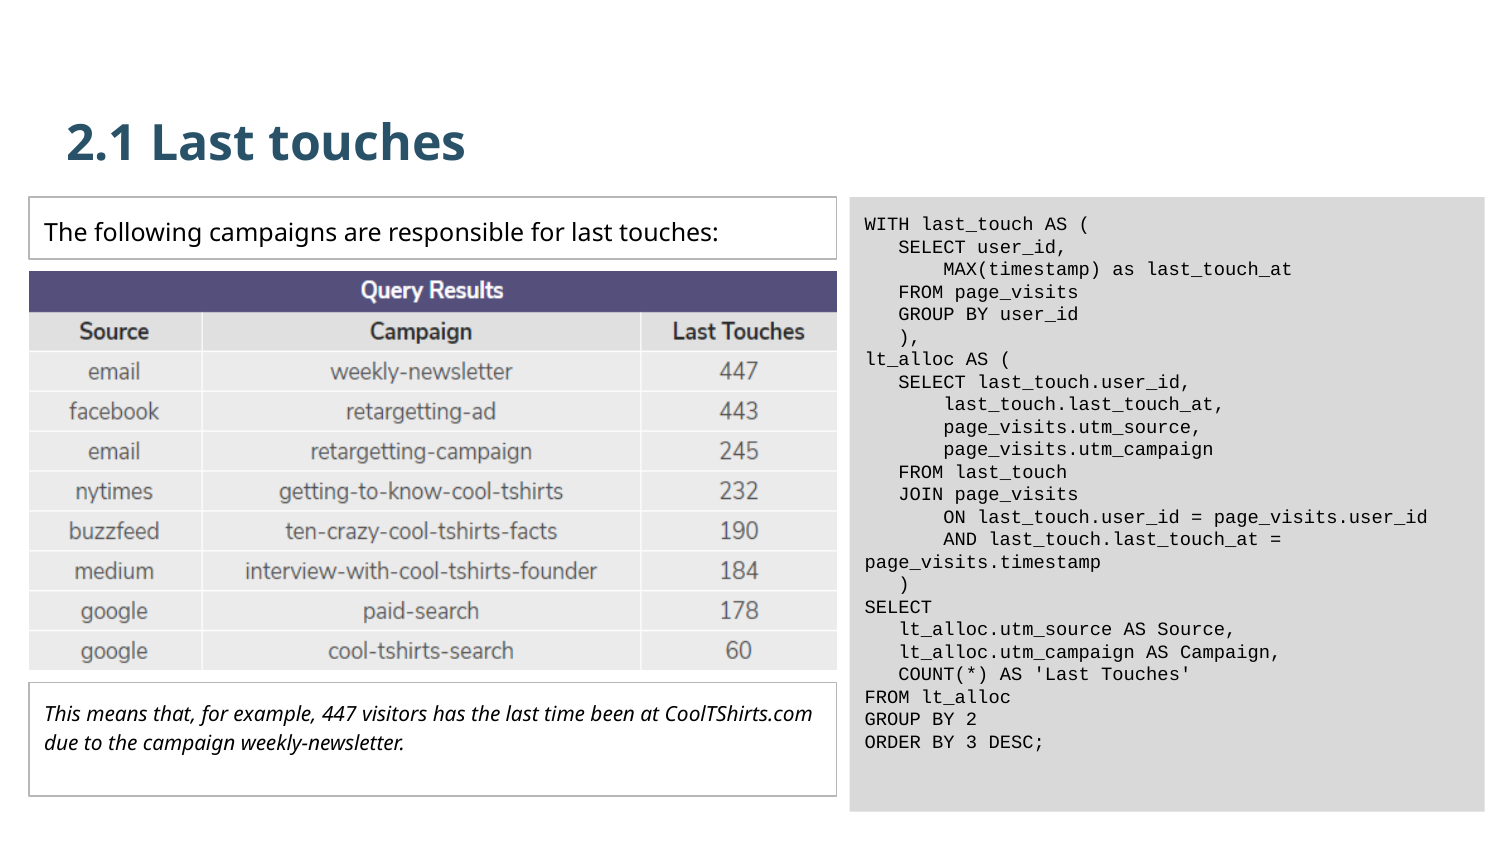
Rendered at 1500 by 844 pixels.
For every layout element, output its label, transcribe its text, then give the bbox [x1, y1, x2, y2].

text_box This means that, for example, 447 visitors has the last time been at CoolTShirts.com due to the campaign weekly-newsletter. [29, 682, 837, 797]
text_box The following campaigns are responsible for last touches: [29, 197, 837, 260]
picture [28, 271, 837, 670]
text_box WITH last_touch AS ( SELECT user_id, MAX(timestamp) as last_touch_at FROM page_visits GROUP BY user_id ), lt_alloc AS ( SELECT last_touch.user_id, last_touch.last_touch_at, page_visits.utm_source, page_visits.utm_campaign FROM last_touch JOIN page_visits ON last_touch.user_id = page_visits.user_id AND last_touch.last_touch_at = page_visits.timestamp ) SELECT lt_alloc.utm_source AS Source, lt_alloc.utm_campaign AS Campaign, COUNT(*) AS 'Last Touches' FROM lt_alloc GROUP BY 2 ORDER BY 3 DESC; [849, 197, 1485, 812]
text_box 2.1 Last touches [51, 48, 1449, 186]
